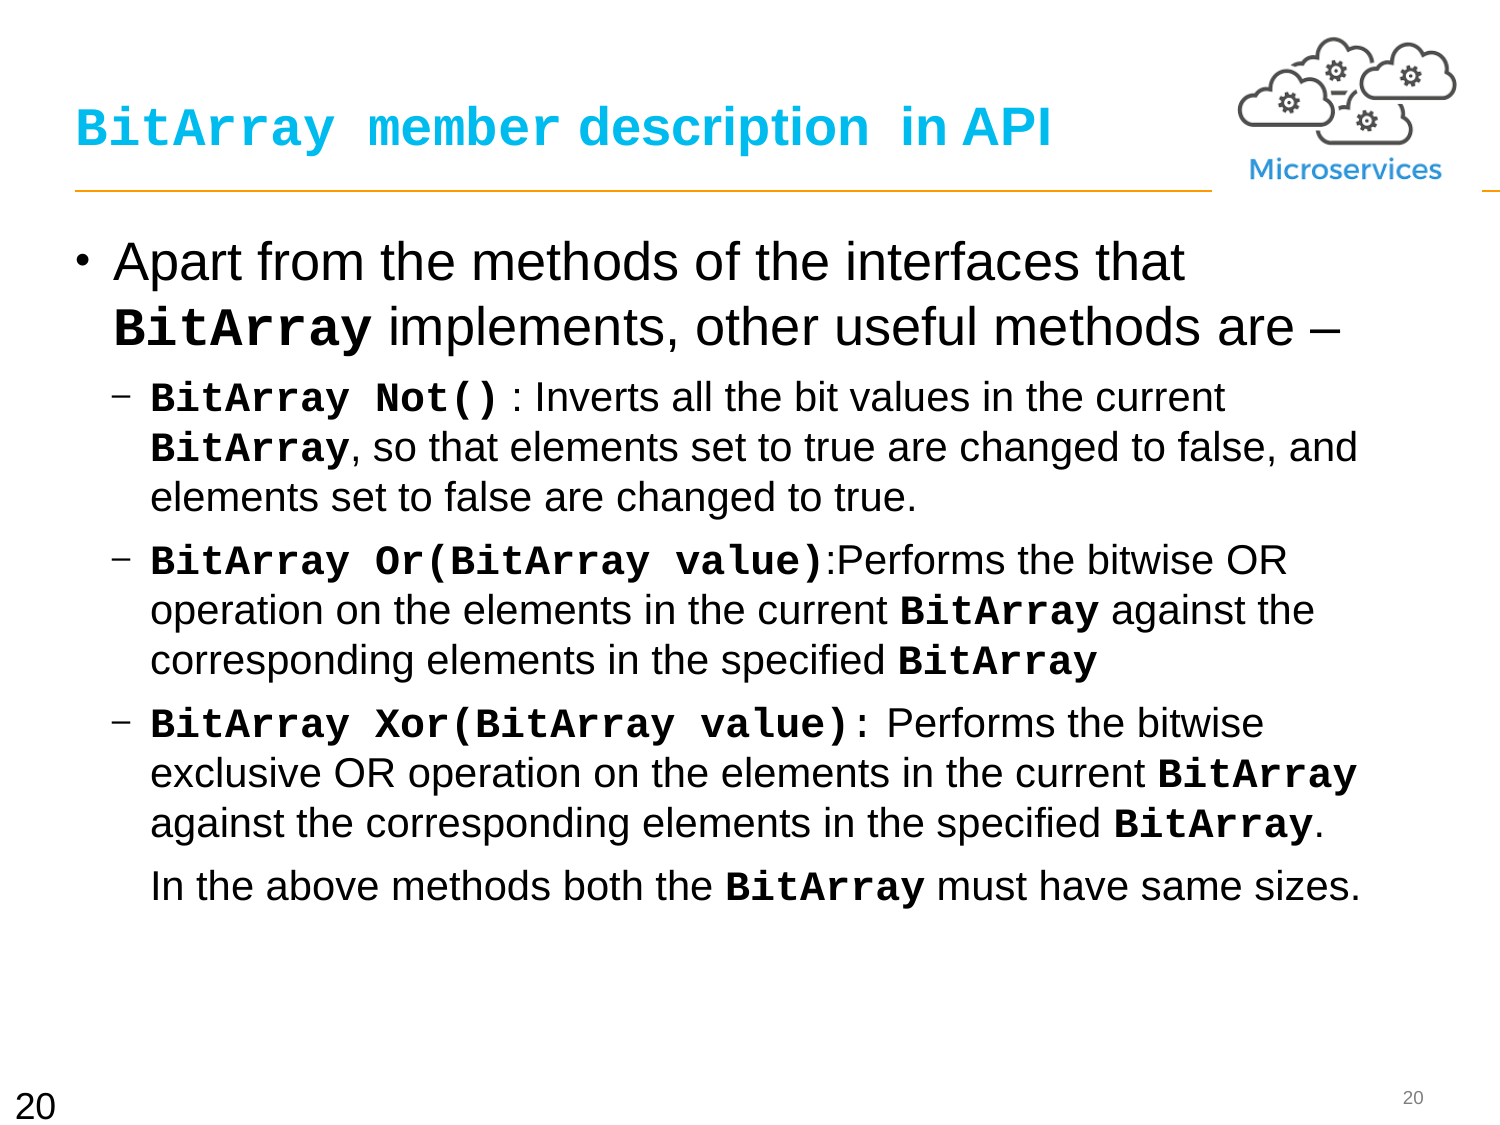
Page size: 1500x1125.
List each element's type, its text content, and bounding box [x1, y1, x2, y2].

picture [1212, 1, 1482, 203]
title BitArray member description in API [75, 27, 1422, 157]
list Apart from the methods of the interfaces that BitArray implements, other useful methods are – BitArray Not() : Inverts all the bit values in the current BitArray, so that elements set to true are changed to false, and elements set to false are changed to true. BitArray Or(BitArray value):Performs the bitwise OR operation on the elements in the current BitArray against the corresponding elements in the specified BitArray BitArray Xor(BitArray value): Performs the bitwise exclusive OR operation on the elements in the current BitArray against the corresponding elements in the specified BitArray. In the above methods both the BitArray must have same sizes. [75, 226, 1425, 1018]
slide_number 20 [0, 1074, 350, 1114]
